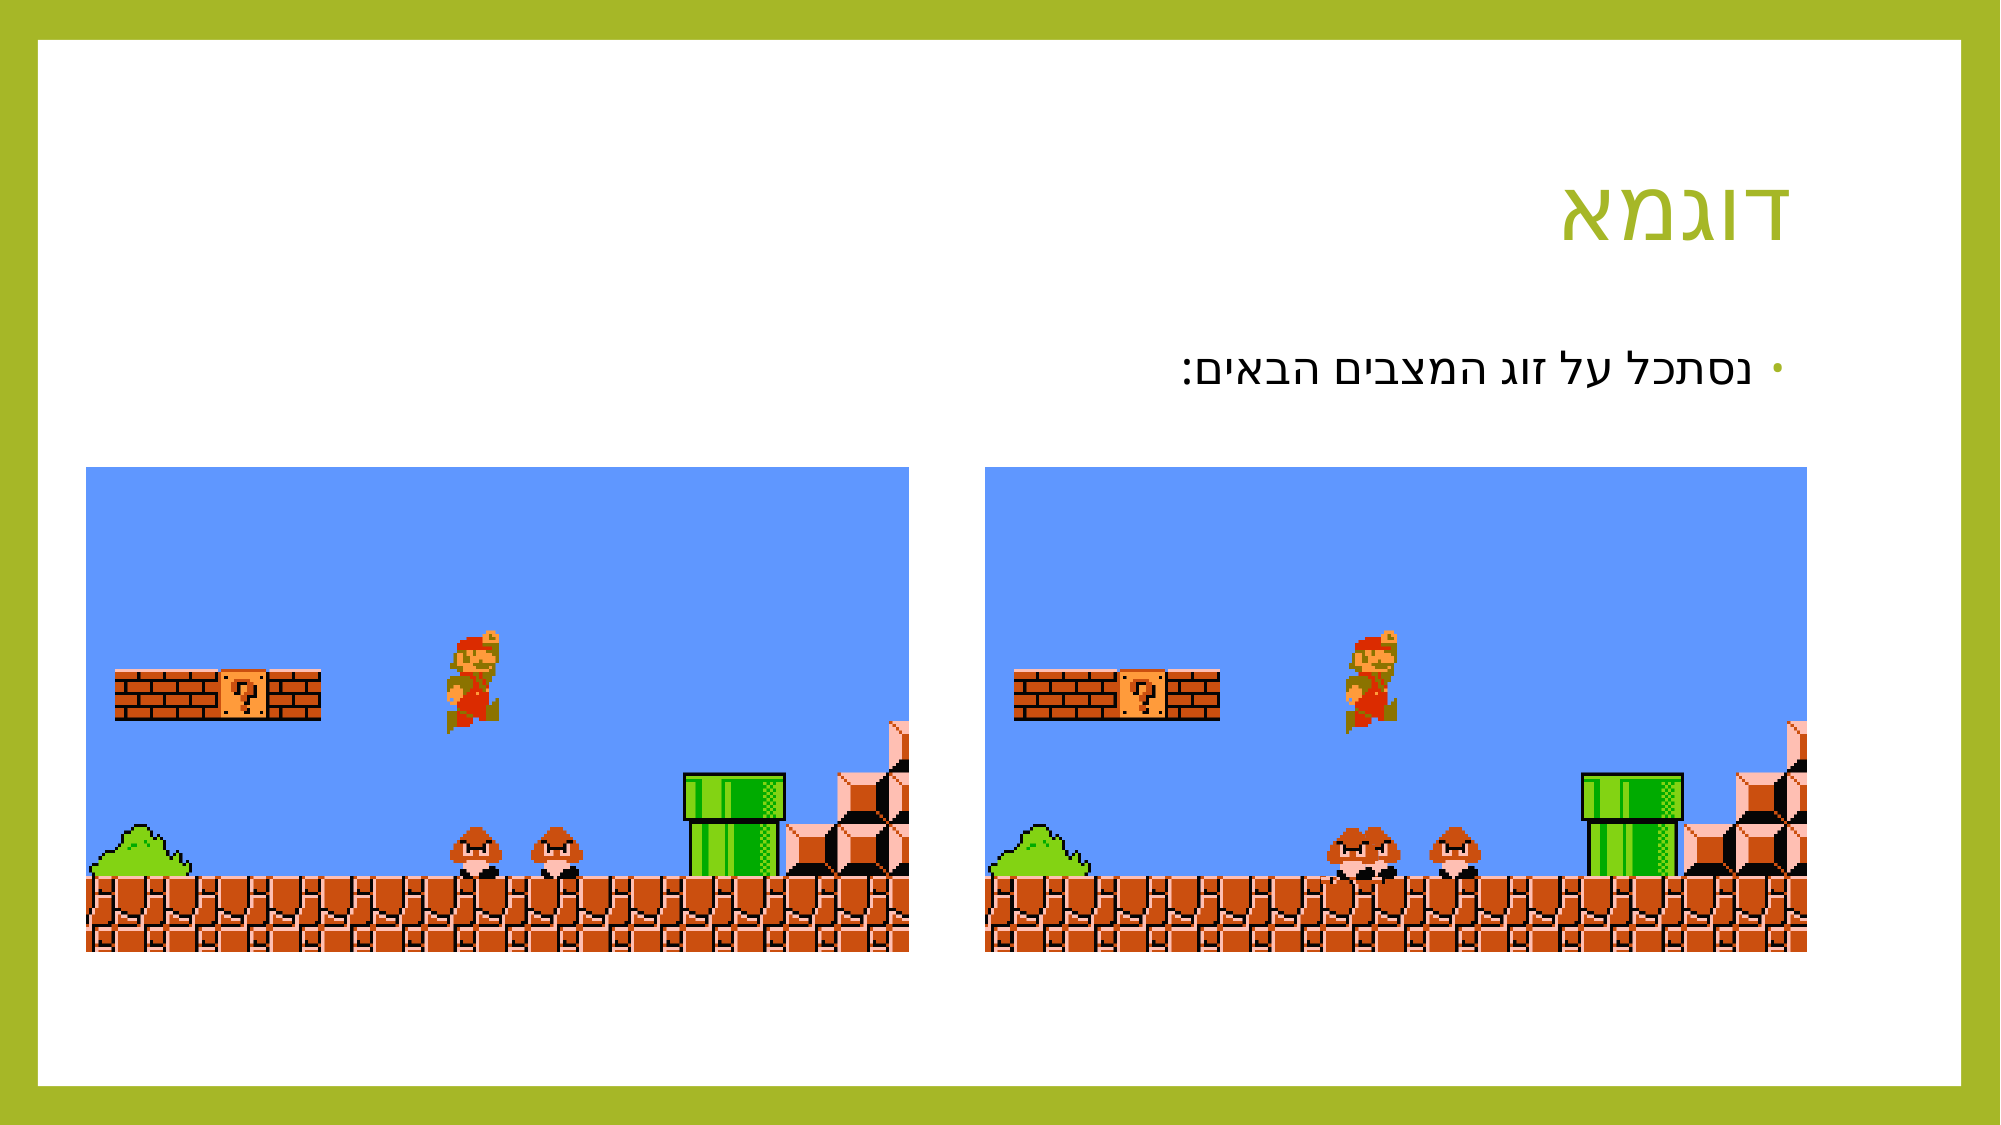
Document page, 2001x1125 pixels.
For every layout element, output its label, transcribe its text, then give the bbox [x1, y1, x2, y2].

list נסתכל על זוג המצבים הבאים: [187, 337, 1808, 1000]
title דוגמא [187, 99, 1808, 323]
picture [86, 467, 909, 952]
picture [984, 467, 1808, 952]
